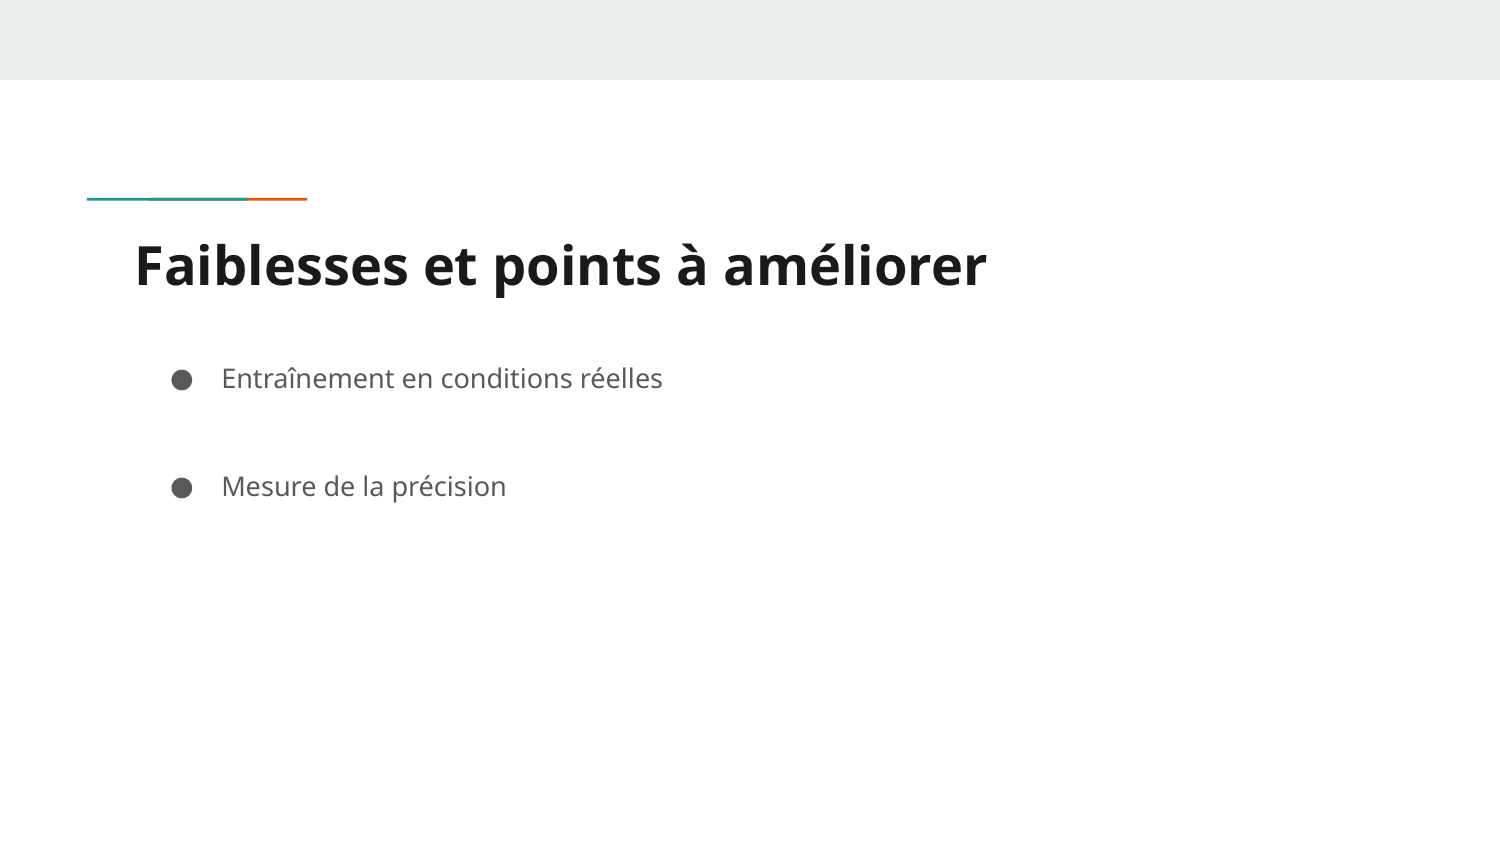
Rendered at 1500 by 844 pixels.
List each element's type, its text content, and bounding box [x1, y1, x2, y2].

list Entraînement en conditions réelles Mesure de la précision [131, 275, 1393, 647]
title Faiblesses et points à améliorer [119, 216, 1381, 305]
